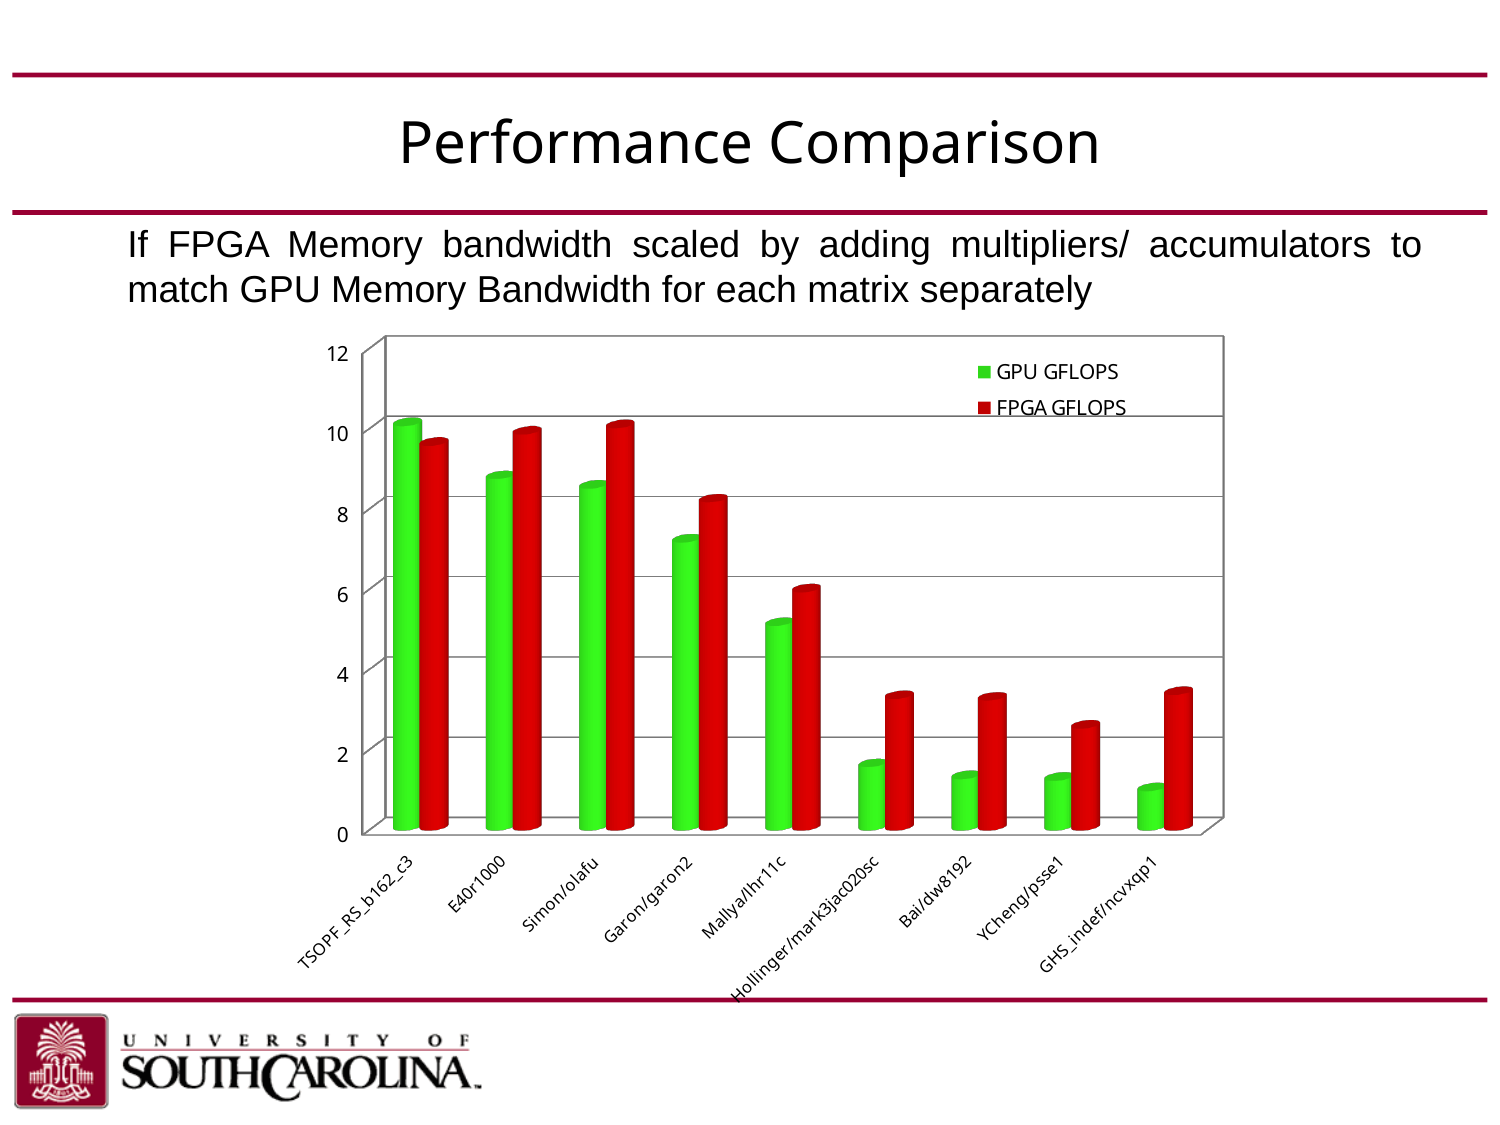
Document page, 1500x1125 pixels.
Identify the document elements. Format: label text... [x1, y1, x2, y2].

text_box If FPGA Memory bandwidth scaled by adding multipliers/ accumulators to match GPU Memory Bandwidth for each matrix separately [112, 212, 1438, 318]
title Performance Comparison [74, 74, 1426, 206]
picture [12, 1012, 488, 1112]
chart [264, 321, 1428, 1022]
